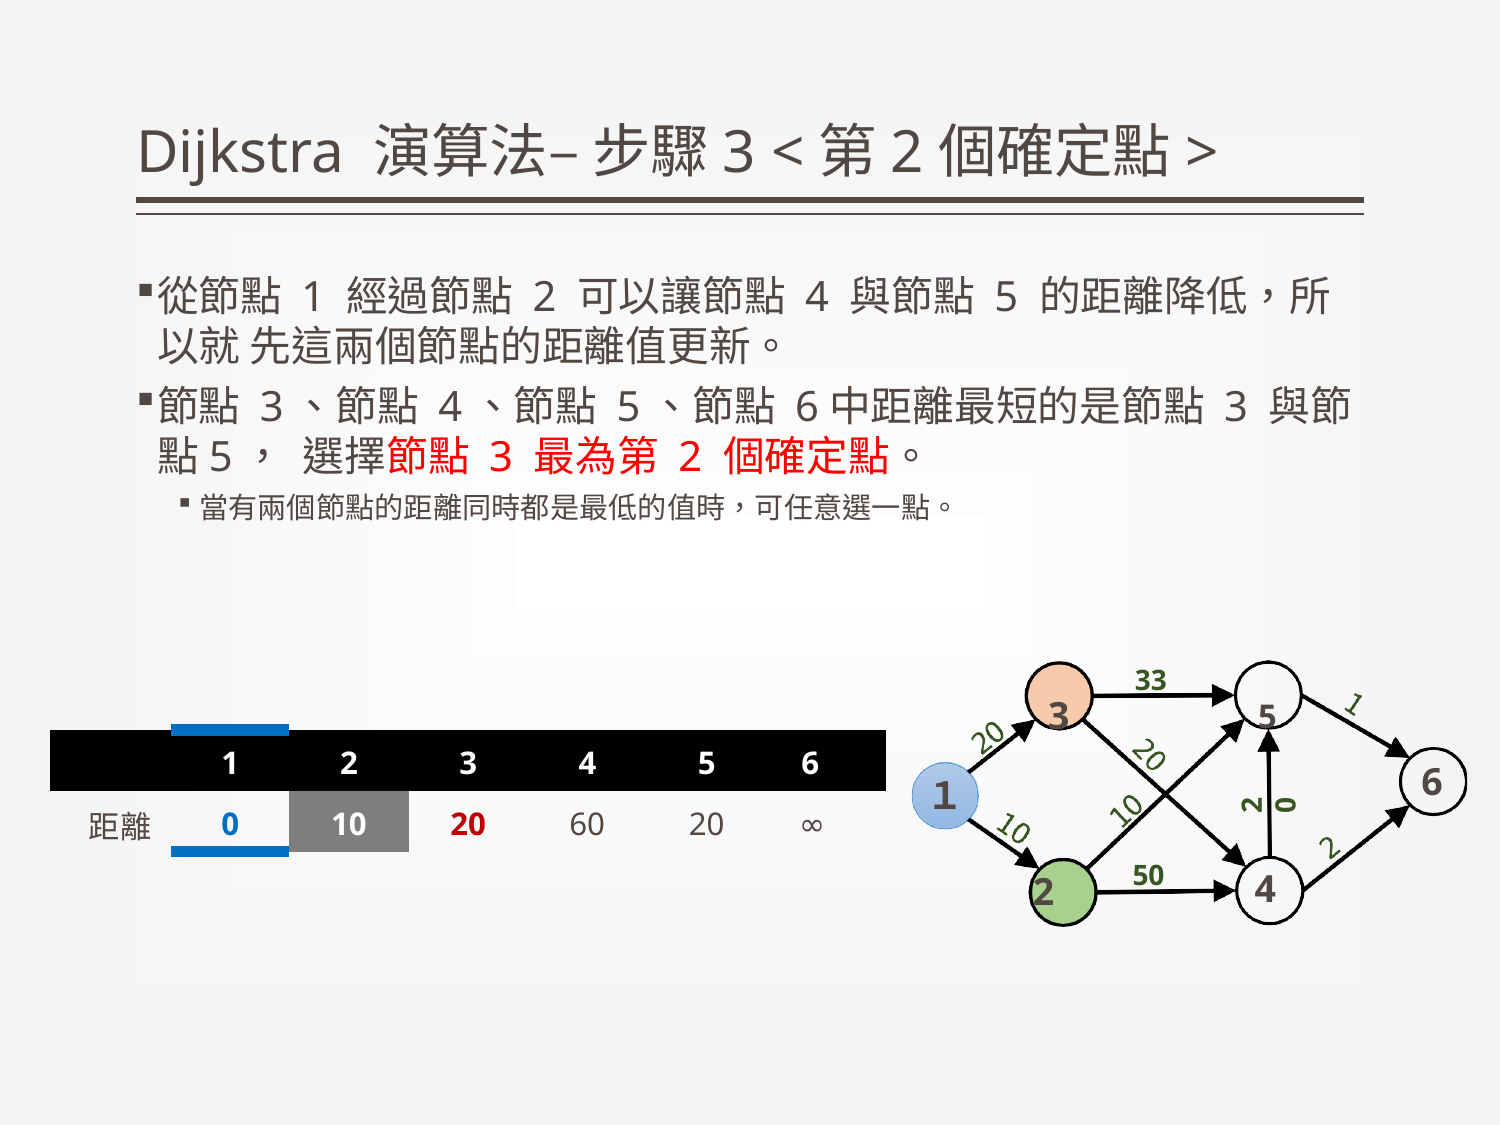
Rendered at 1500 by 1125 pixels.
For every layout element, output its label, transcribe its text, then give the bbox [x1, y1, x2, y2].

text_box 20 [1233, 778, 1302, 815]
text_box 50 [1131, 853, 1168, 892]
text_box 4 [1253, 861, 1279, 911]
text_box 3 5 [1046, 671, 1281, 741]
text_box １ [925, 770, 966, 818]
table_cell 距離 [50, 791, 135, 852]
title Dijkstra 演算法– 步驟3 <第2個確定點> [135, 12, 1364, 193]
text_box [911, 660, 1468, 927]
text_box 33 [1133, 660, 1171, 696]
list 從節點 1 經過節點 2 可以讓節點 4 與節點 5 的距離降低，所以就 先這兩個節點的距離值更新。 節點 3、節點 4、節點 5、節點 6中距離最短的是節點 3 與節點5， 選擇節點 3 最為第 2 個確定點。 當有兩個節點的距離同時都是最低的值時，可任意選一點。 [135, 262, 1364, 1013]
text_box 6 [1419, 756, 1446, 803]
table_header [50, 730, 135, 791]
text_box 2 [1031, 863, 1057, 913]
